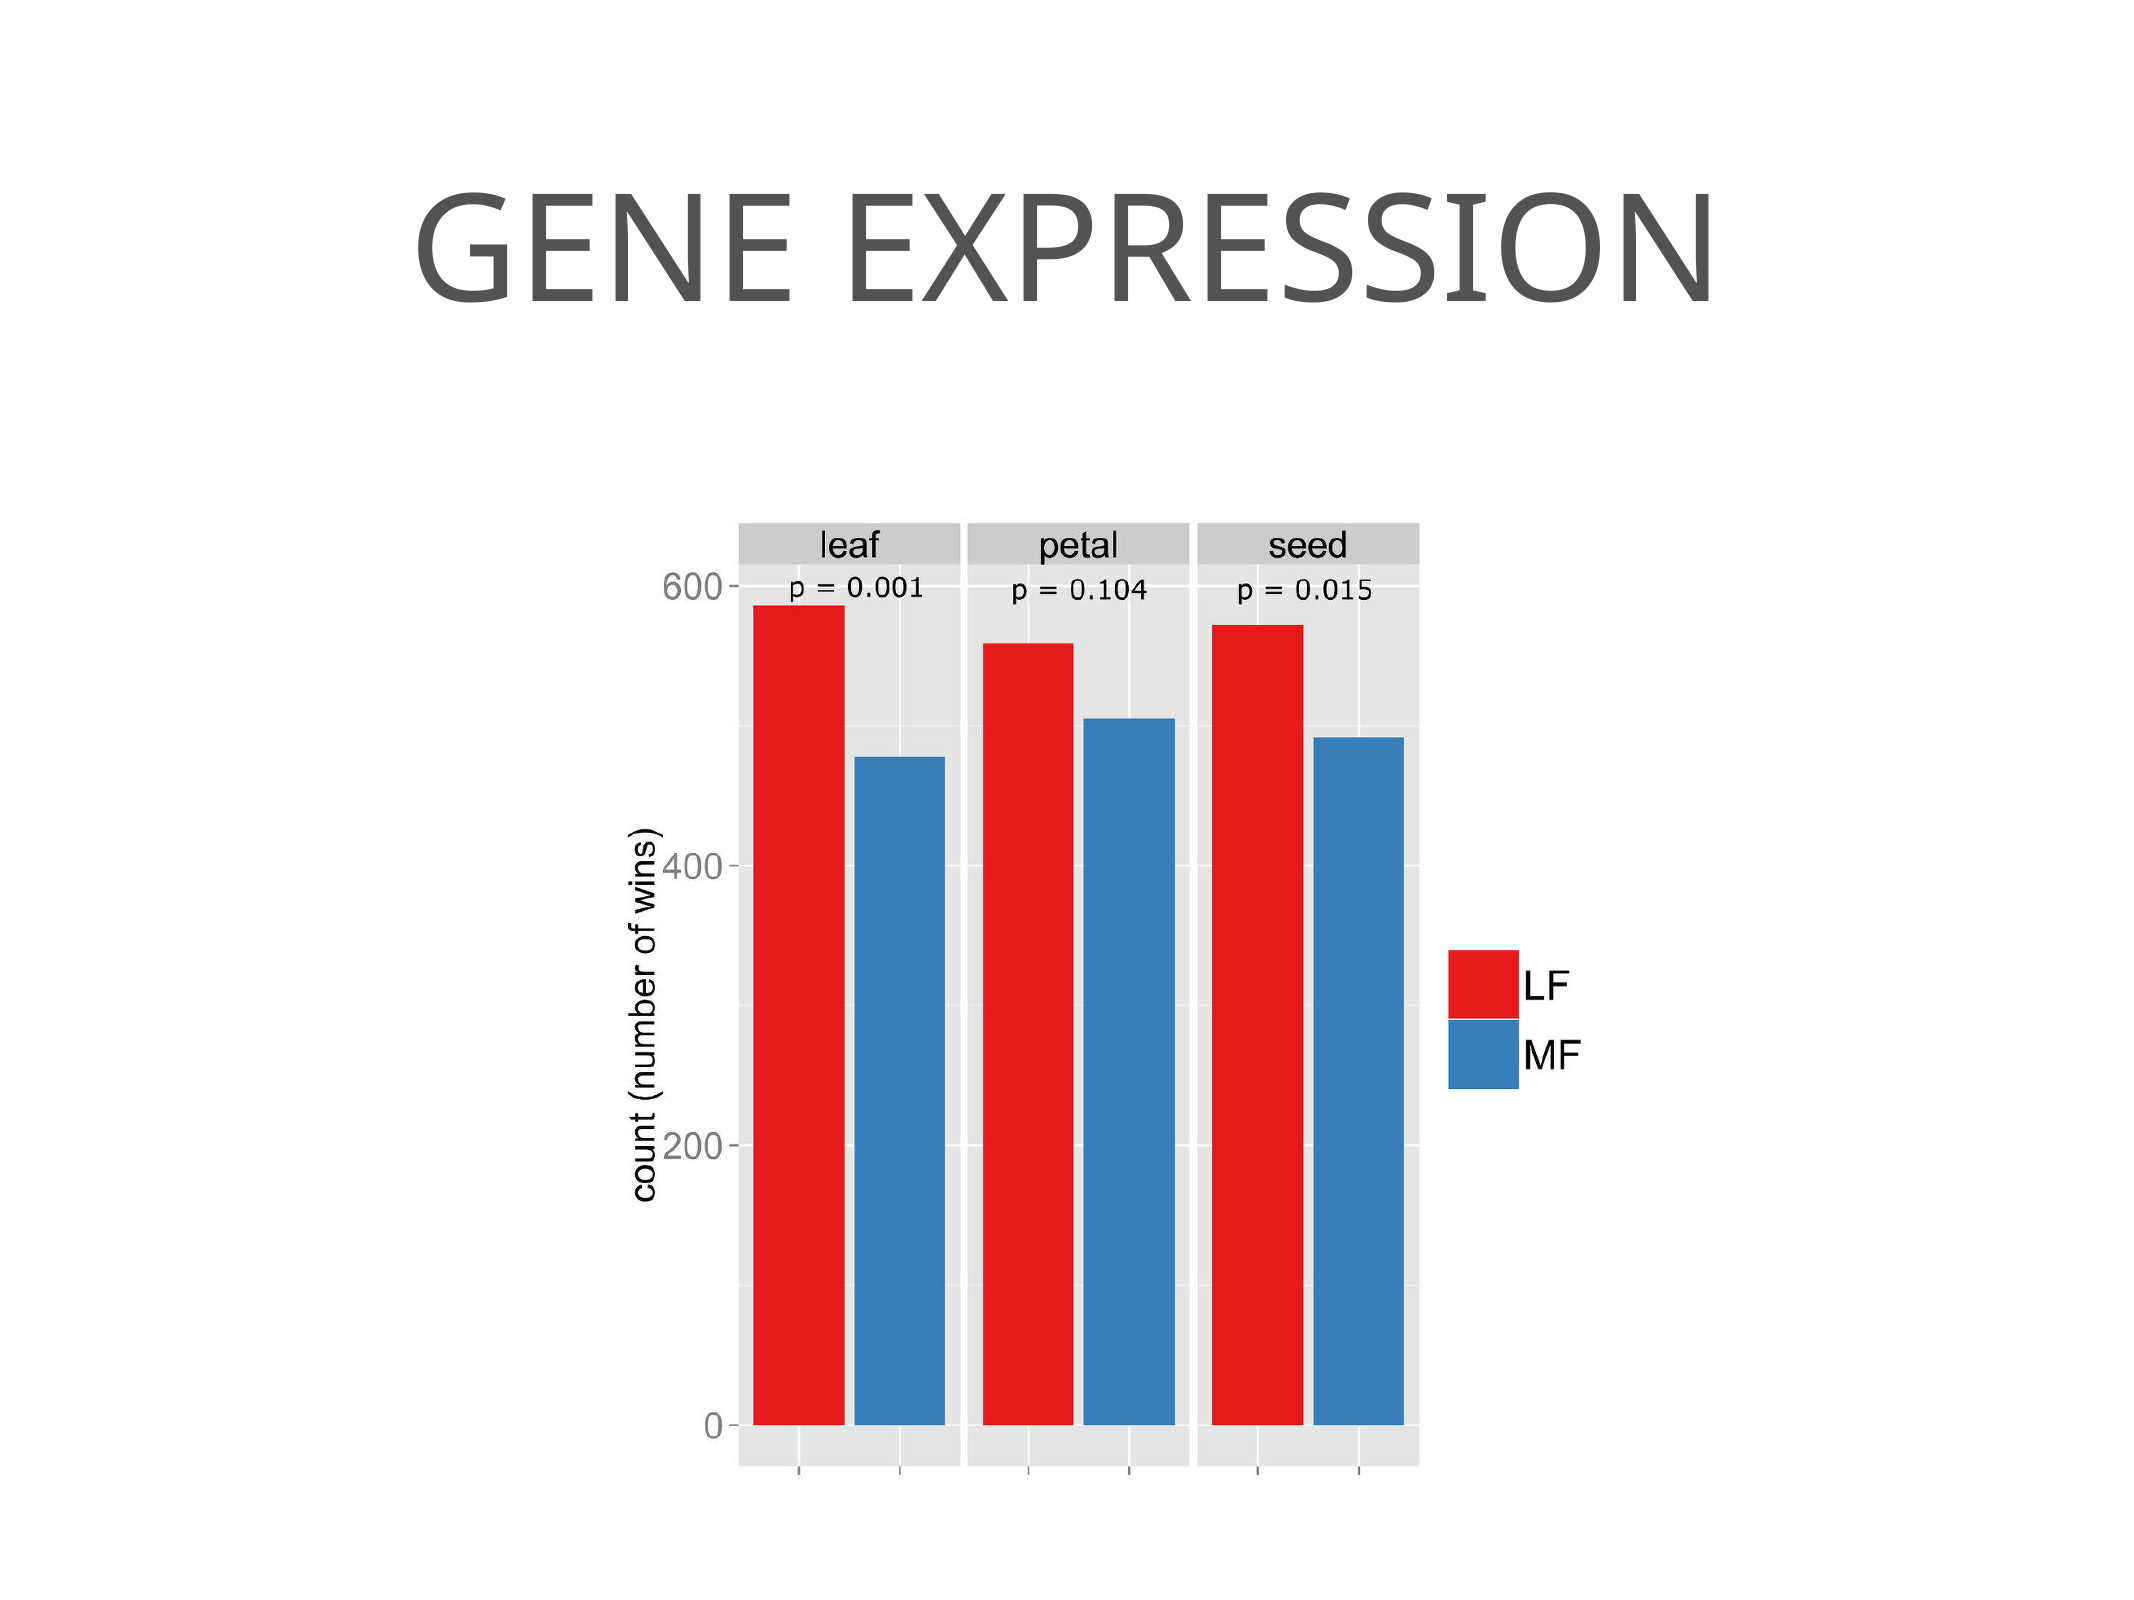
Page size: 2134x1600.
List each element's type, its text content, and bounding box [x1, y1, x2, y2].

picture [525, 442, 1608, 1543]
title Gene Expression [57, 41, 2076, 443]
